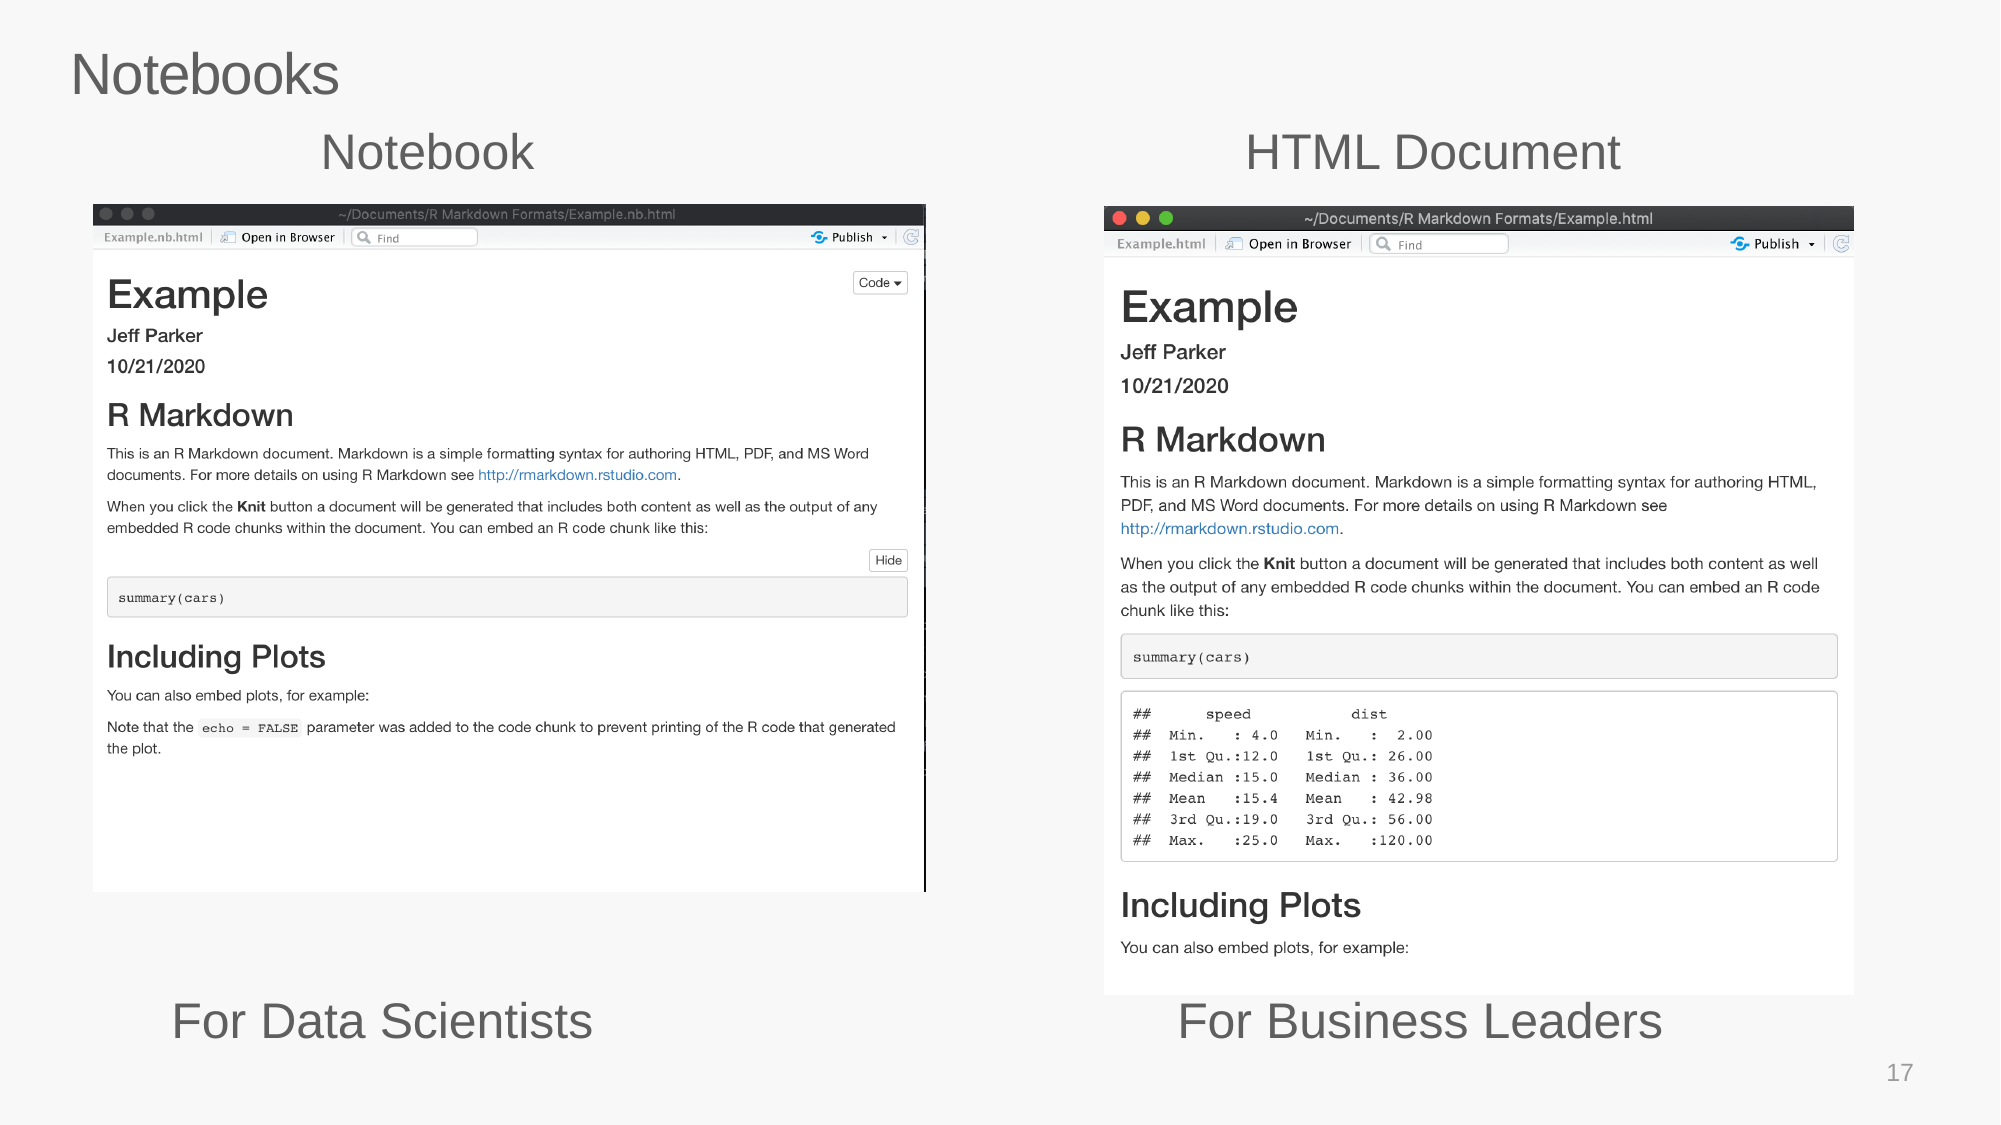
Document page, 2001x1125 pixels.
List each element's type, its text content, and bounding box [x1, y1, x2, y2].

text_box For Data Scientists [156, 981, 699, 1057]
picture [1104, 206, 1854, 995]
text_box For Business Leaders [1162, 1002, 1705, 1057]
title Notebooks [70, 45, 1930, 180]
picture [92, 204, 927, 893]
slide_number 17 [1479, 1041, 1930, 1102]
text_box HTML Document [1162, 112, 1705, 188]
text_box Notebook [156, 112, 699, 188]
